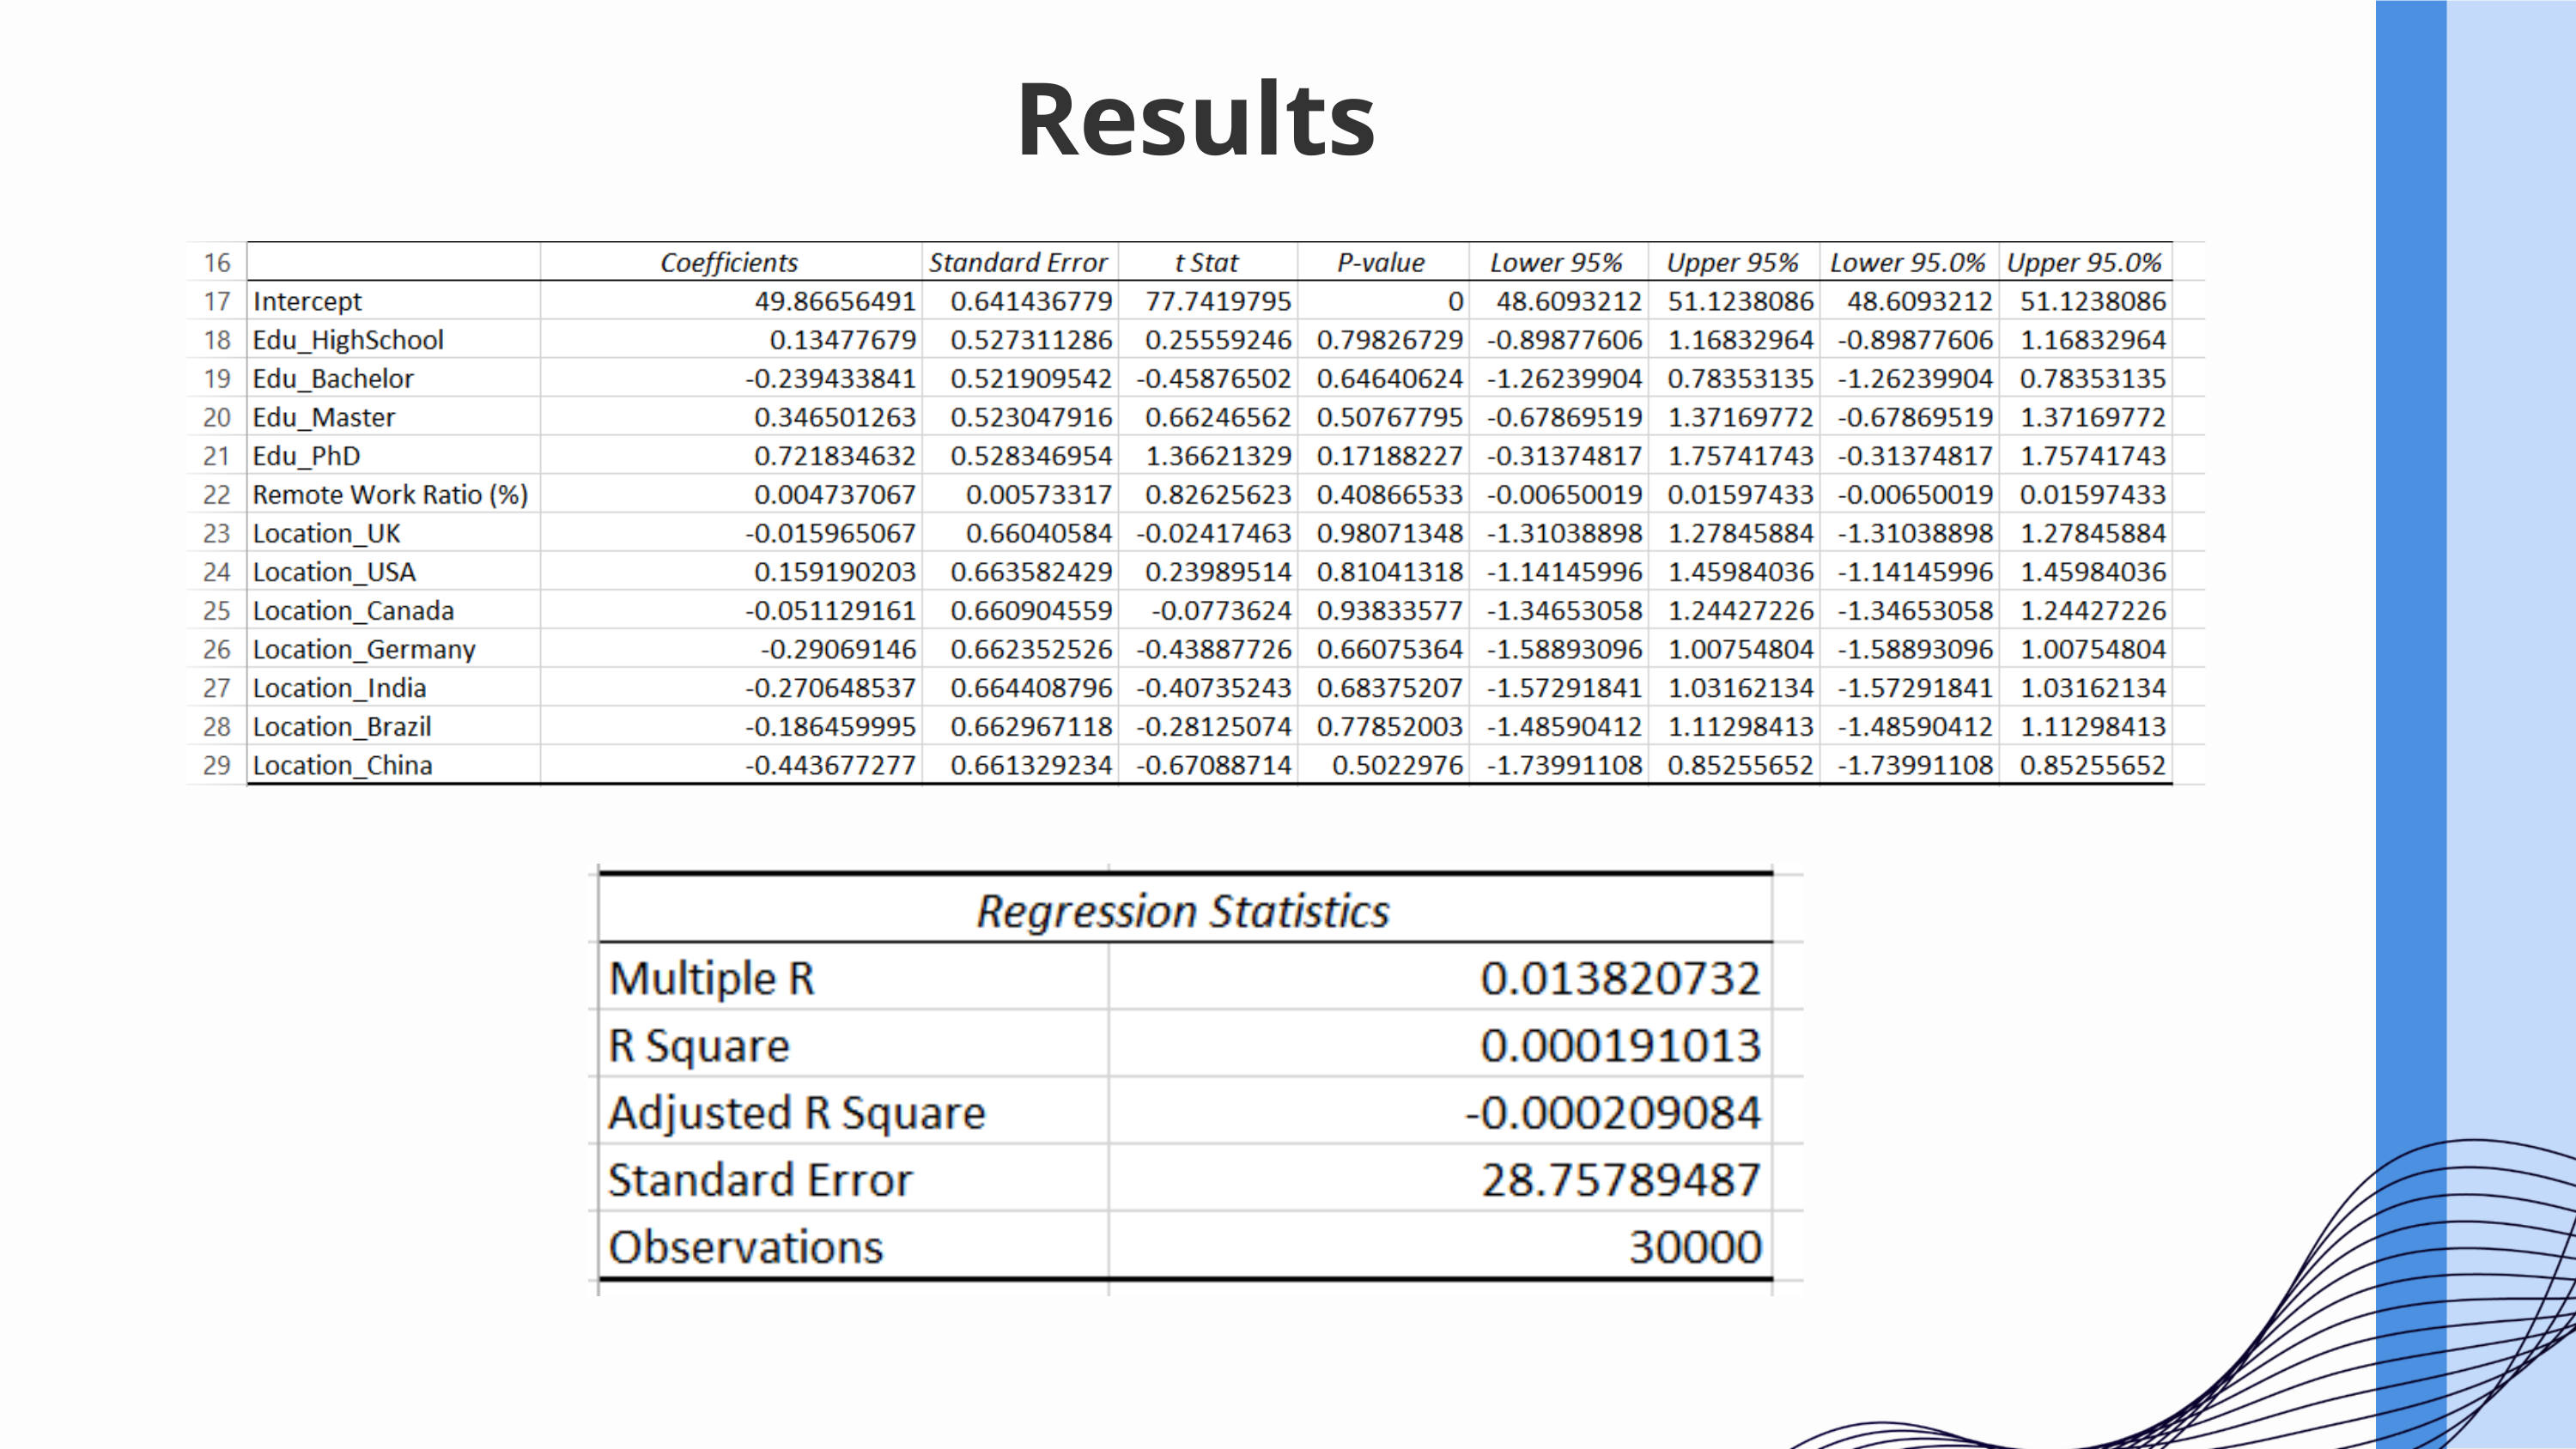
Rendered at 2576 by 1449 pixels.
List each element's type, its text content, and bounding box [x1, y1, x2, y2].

text_box [2375, 0, 2576, 824]
text_box Results [122, 54, 2269, 175]
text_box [587, 863, 1804, 1296]
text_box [185, 241, 2206, 787]
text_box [1374, 826, 2576, 1449]
